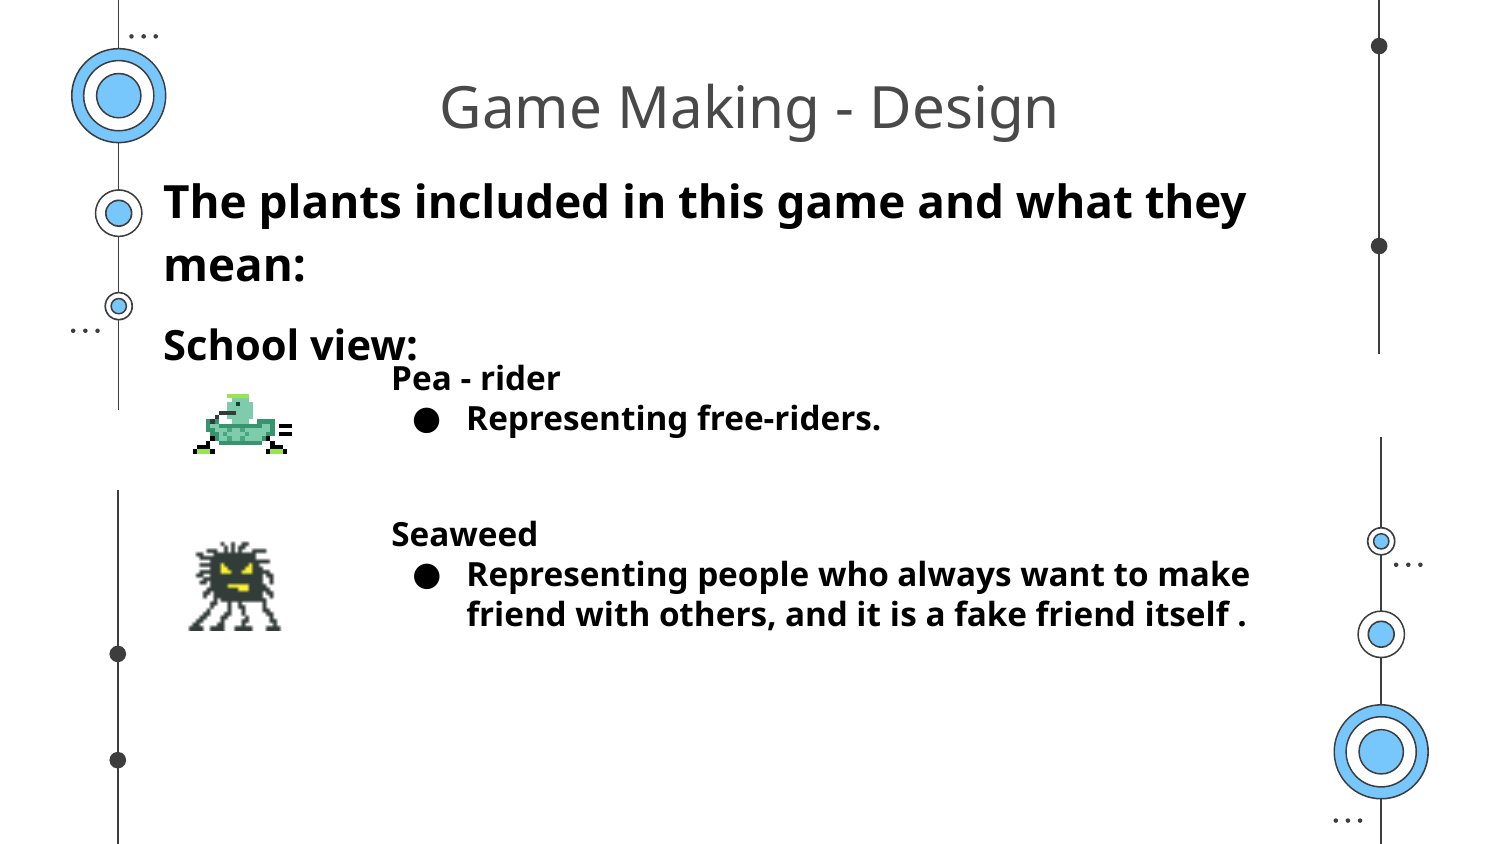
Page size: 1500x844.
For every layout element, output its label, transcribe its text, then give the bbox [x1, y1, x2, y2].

text_box Pea - rider Representing free-riders. [376, 342, 1252, 452]
picture [180, 519, 293, 632]
text_box Seaweed Representing people who always want to make friend with others, and it is a fake friend itself . [376, 498, 1342, 648]
picture [168, 317, 305, 454]
text_box The plants included in this game and what they mean: School view: [148, 149, 1352, 385]
title Game Making - Design [299, 55, 1201, 150]
